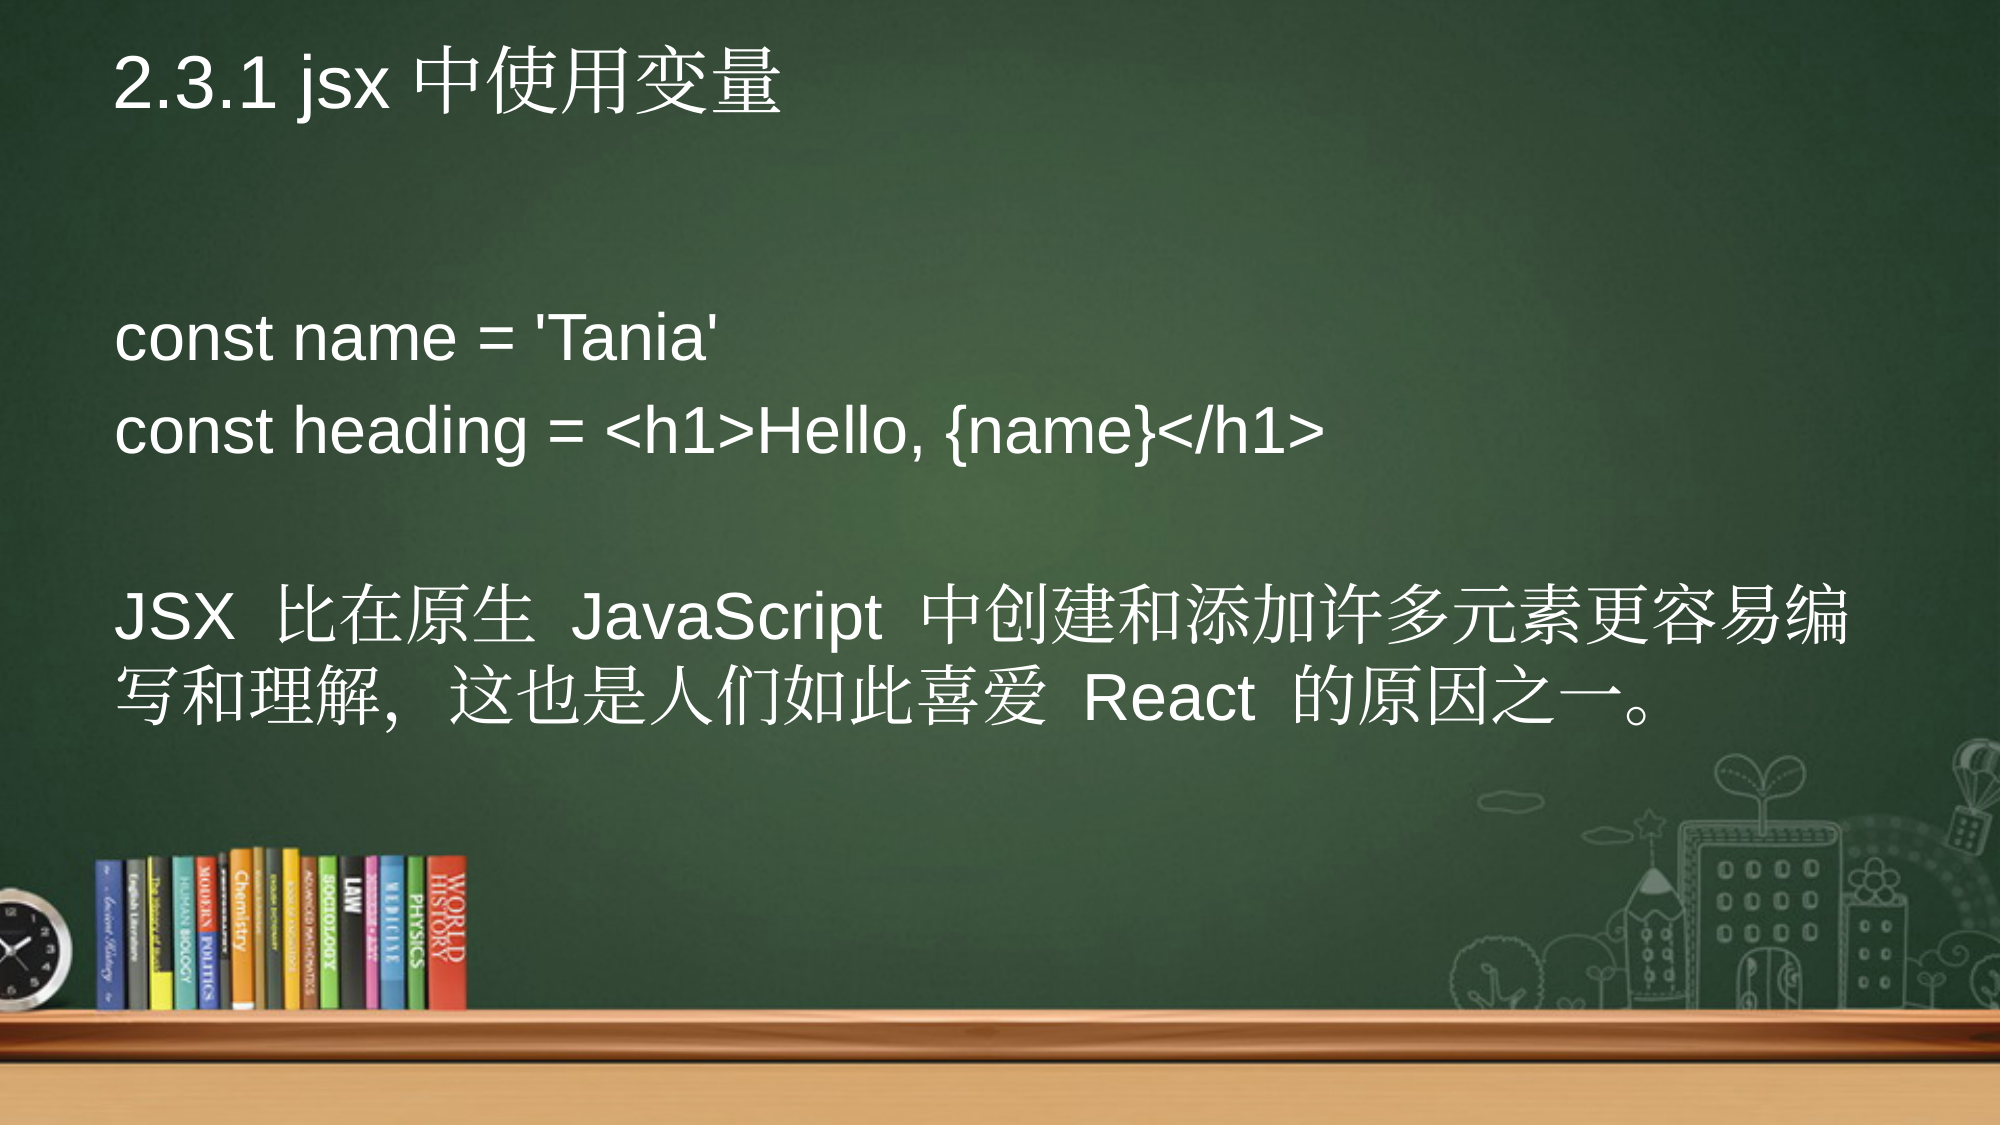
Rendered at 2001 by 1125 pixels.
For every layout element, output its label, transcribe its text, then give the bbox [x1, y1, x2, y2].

picture [0, 0, 2000, 1125]
list const name = 'Tania' const heading = <h1>Hello, {name}</h1> JSX 比在原生 JavaScript 中创建和添加许多元素更容易编写和理解，这也是人们如此喜爱 React 的原因之一。 [99, 192, 1901, 1006]
title 2.3.1 jsx中使用变量 [97, 30, 1898, 127]
